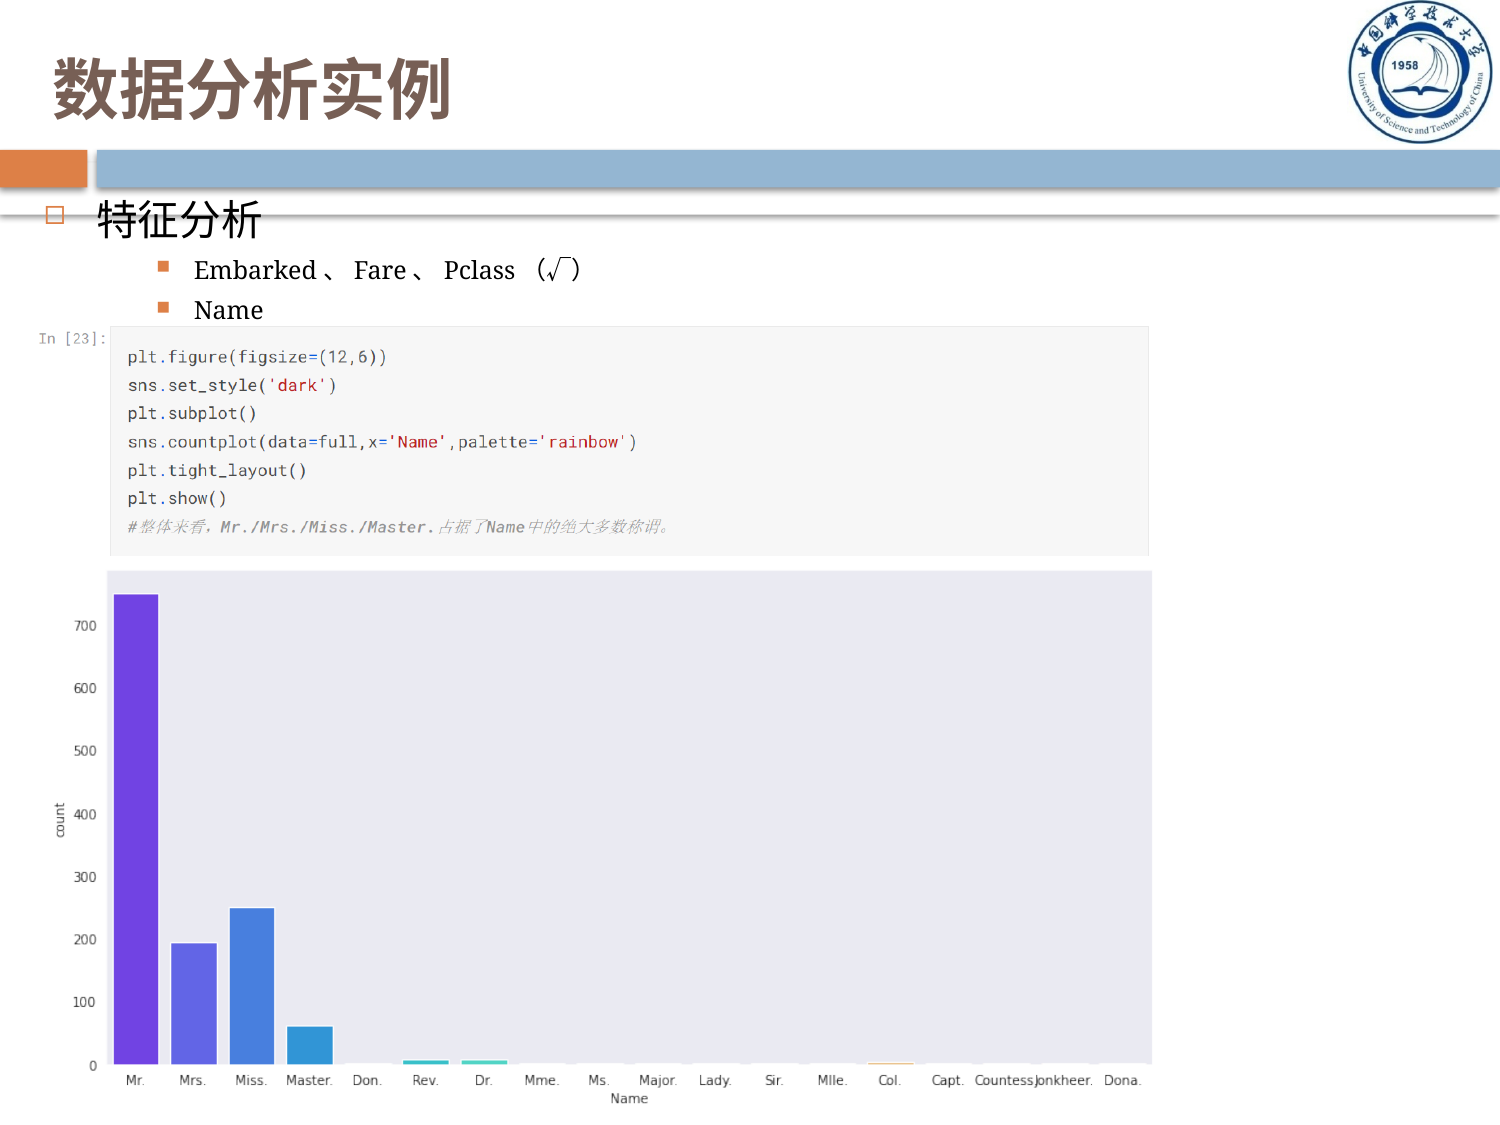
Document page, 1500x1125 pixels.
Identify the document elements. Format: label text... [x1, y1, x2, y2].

title 数据分析实例 [37, 37, 1076, 138]
picture [28, 319, 1151, 556]
list 特征分析 Embarked、Fare、Pclass（√） Name [28, 186, 1447, 1002]
picture [45, 562, 1160, 1115]
picture [1347, 0, 1493, 144]
